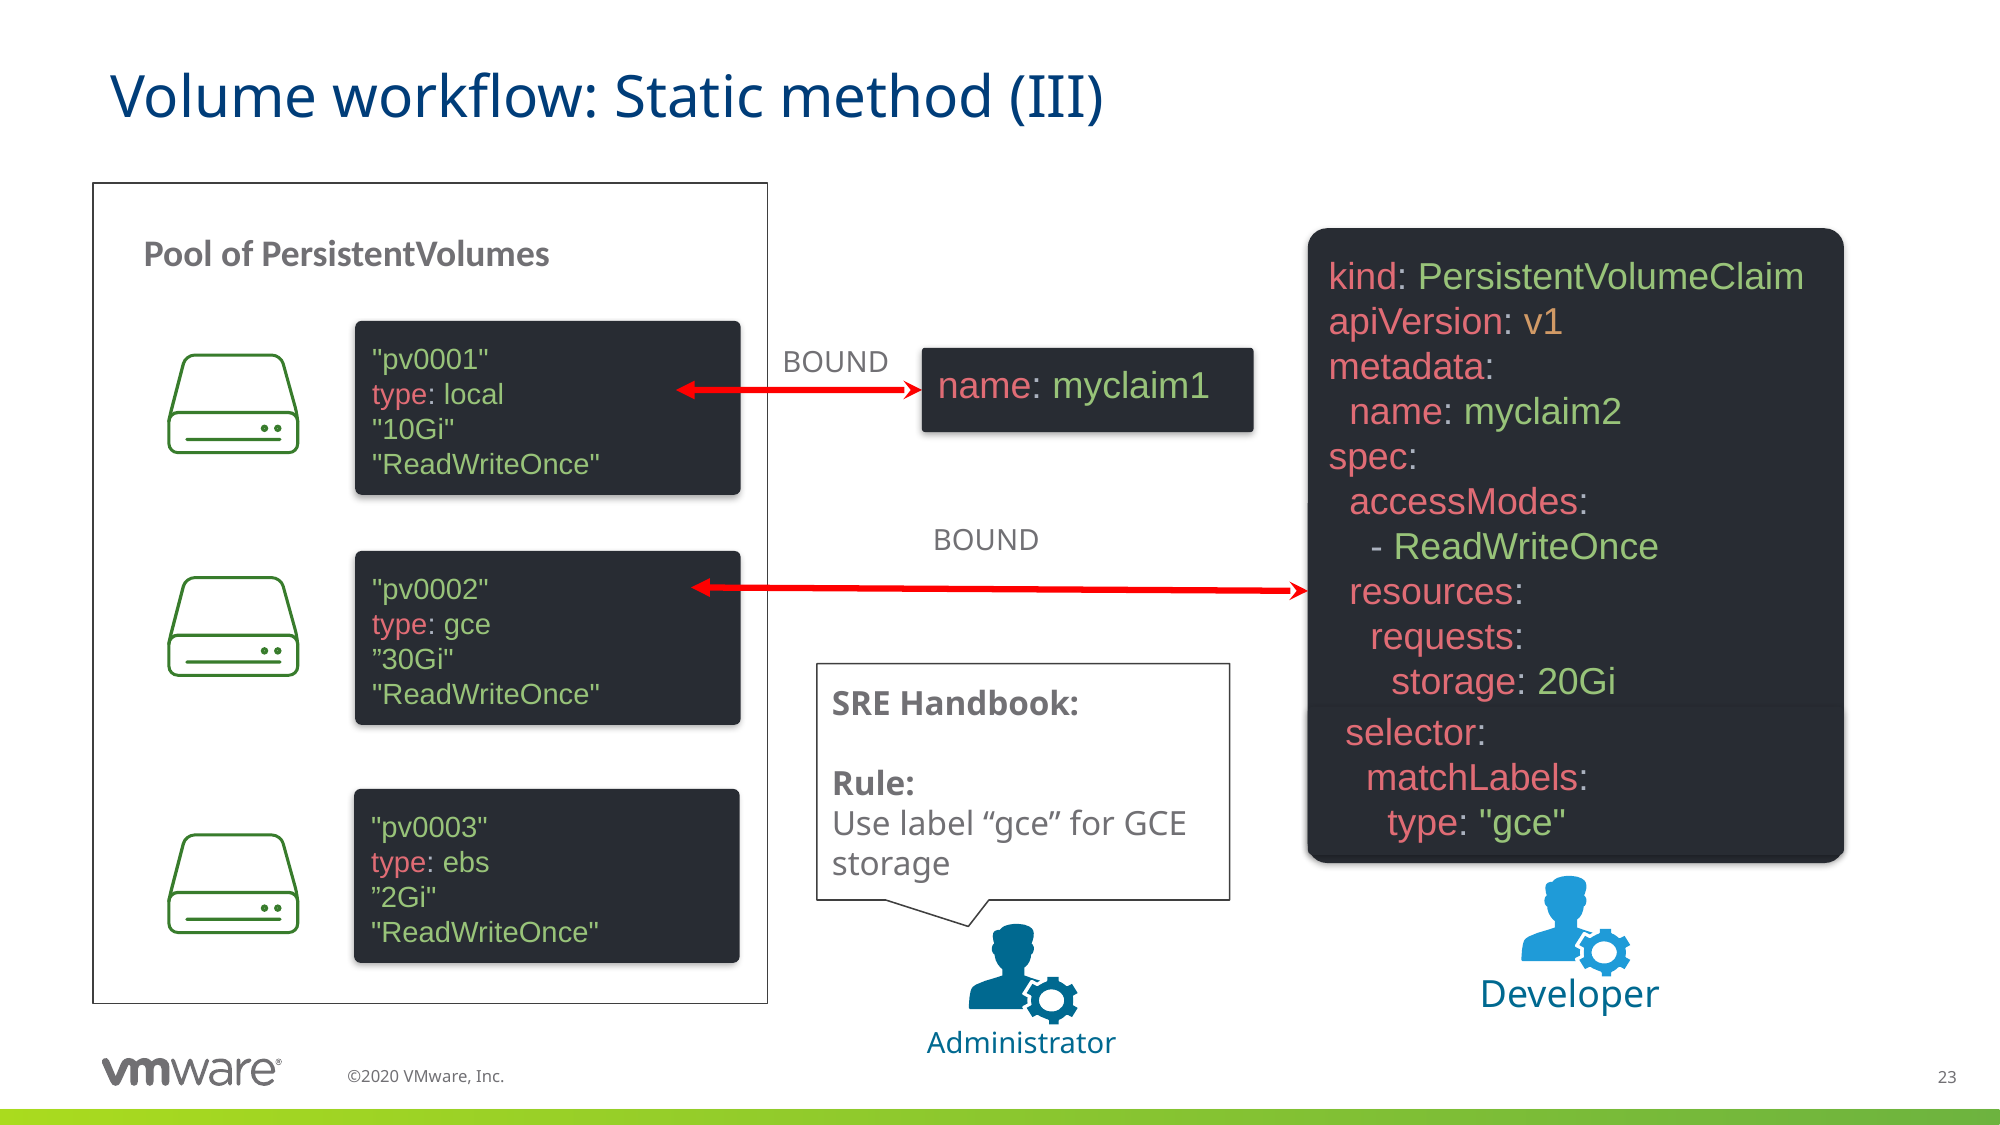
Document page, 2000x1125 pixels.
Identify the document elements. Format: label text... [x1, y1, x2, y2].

text_box kind: PersistentVolumeClaim apiVersion: v1 metadata: name: myclaim2 spec: accessModes: - ReadWriteOnce resources: requests: storage: 20Gi [1306, 227, 1845, 708]
text_box [92, 183, 768, 1004]
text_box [167, 353, 300, 455]
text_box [167, 833, 300, 935]
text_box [896, 923, 1151, 1072]
text_box Pool of PersistentVolumes [128, 214, 676, 287]
text_box "pv0001" type: local "10Gi" "ReadWriteOnce" [354, 320, 742, 496]
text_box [1464, 875, 1688, 1022]
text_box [690, 587, 1309, 592]
title Volume workflow: Static method (III) [95, 67, 1900, 131]
text_box name: myclaim1 [921, 347, 1255, 433]
text_box SRE Handbook: Rule: Use label “gce” for GCE storage [816, 663, 1230, 922]
text_box "pv0002" type: gce ”30Gi" "ReadWriteOnce" [354, 550, 742, 726]
text_box BOUND [918, 506, 1088, 567]
text_box BOUND [767, 328, 938, 389]
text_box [167, 575, 300, 677]
text_box "pv0003" type: ebs ”2Gi" "ReadWriteOnce" [353, 788, 741, 964]
text_box selector: matchLabels: type: "gce" [1307, 705, 1845, 856]
